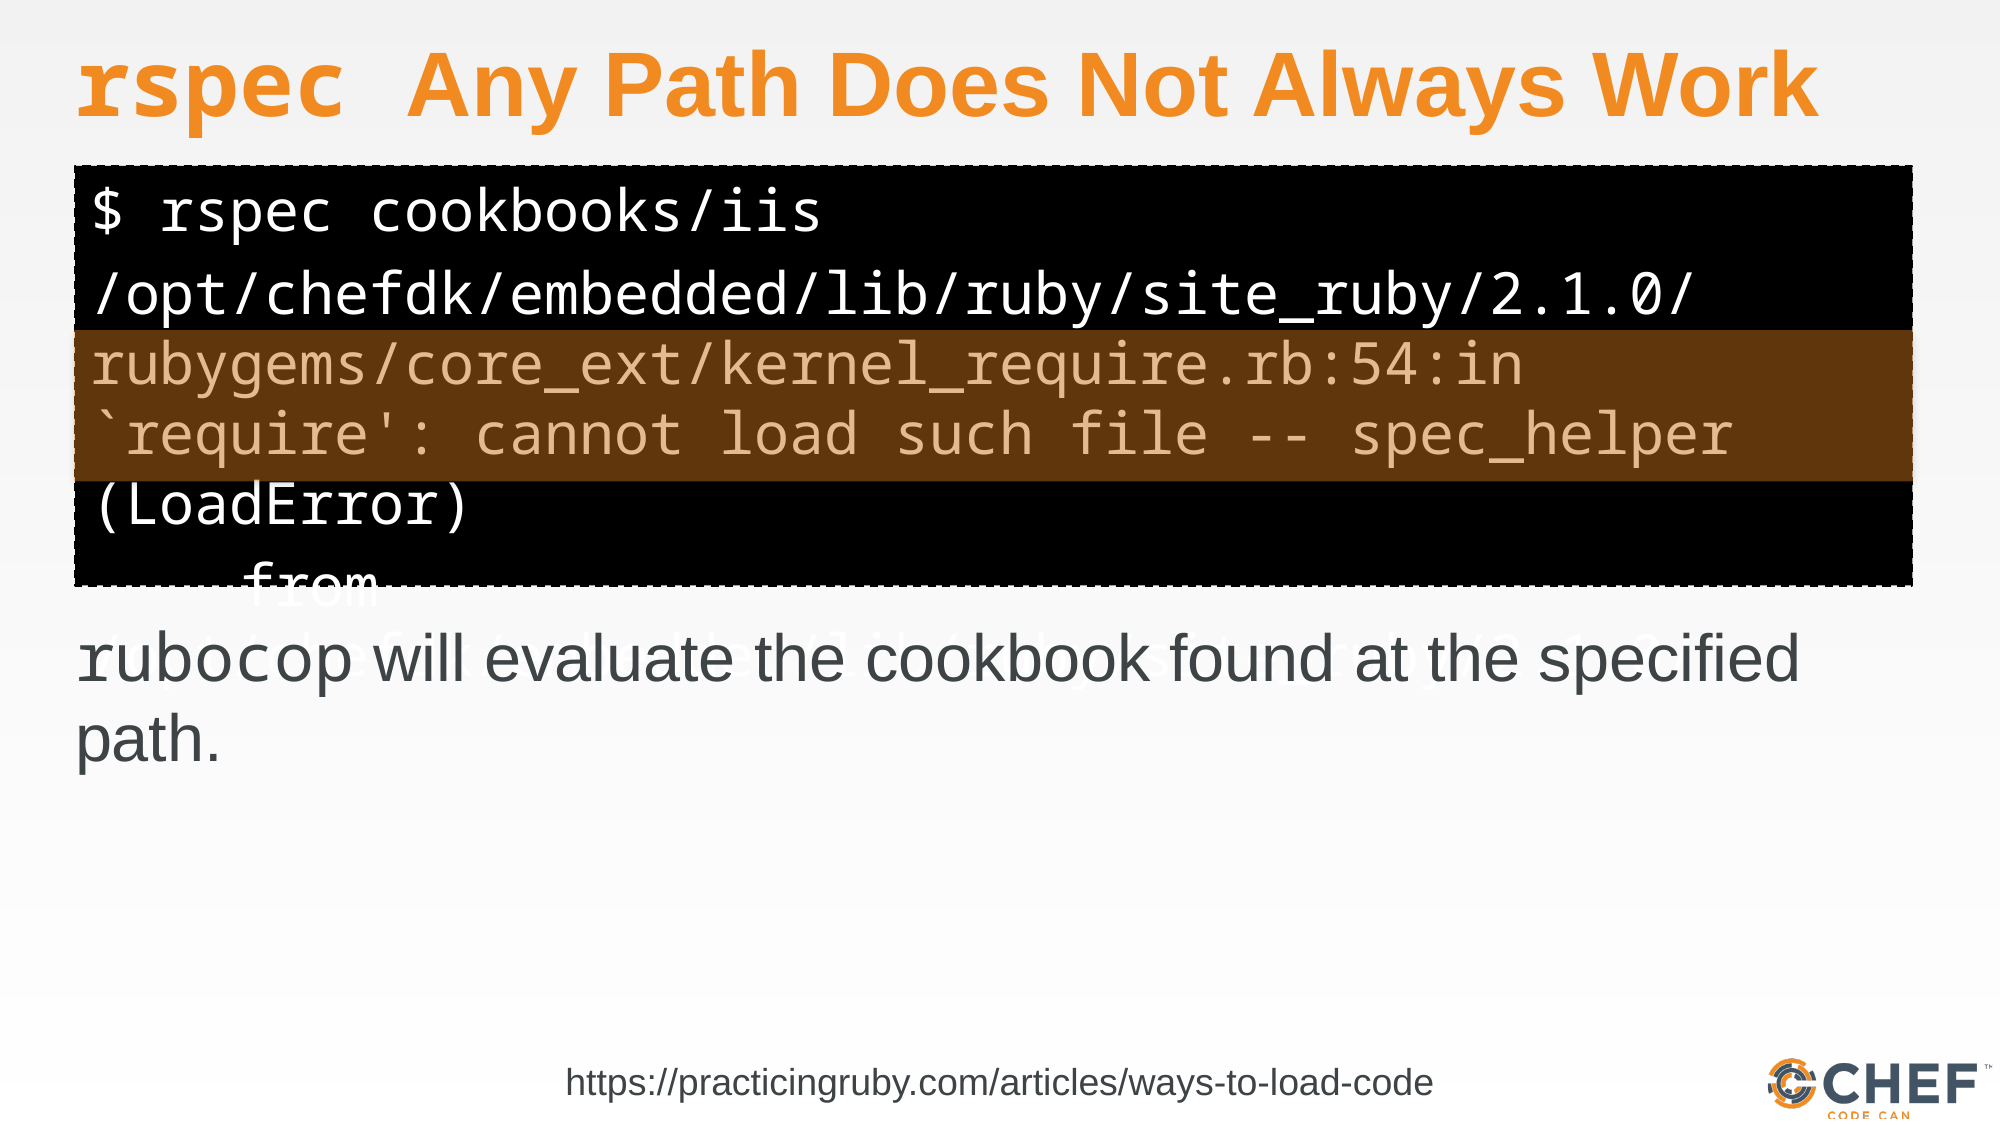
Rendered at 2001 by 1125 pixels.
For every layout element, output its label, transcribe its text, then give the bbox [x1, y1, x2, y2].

list $ rspec cookbooks/iis /opt/chefdk/embedded/lib/ruby/site_ruby/2.1.0/rubygems/core_ext/kernel_require.rb:54:in `require': cannot load such file -- spec_helper (LoadError) from /opt/chefdk/embedded/lib/ruby/site_ruby/2.1.0/ [74, 493, 1913, 587]
text_box [73, 329, 1914, 482]
list $ rspec cookbooks/iis /opt/chefdk/embedded/lib/ruby/site_ruby/2.1.0/rubygems/core_ext/kernel_require.rb:54:in `require': cannot load such file -- spec_helper (LoadError) from /opt/chefdk/embedded/lib/ruby/site_ruby/2.1.0/ [74, 165, 1913, 328]
list https://practicingruby.com/articles/ways-to-load-code [451, 1048, 1549, 1113]
title rspec Any Path Does Not Always Work [75, 37, 1913, 140]
list rubocop will evaluate the cookbook found at the specified path. [75, 615, 1913, 1035]
